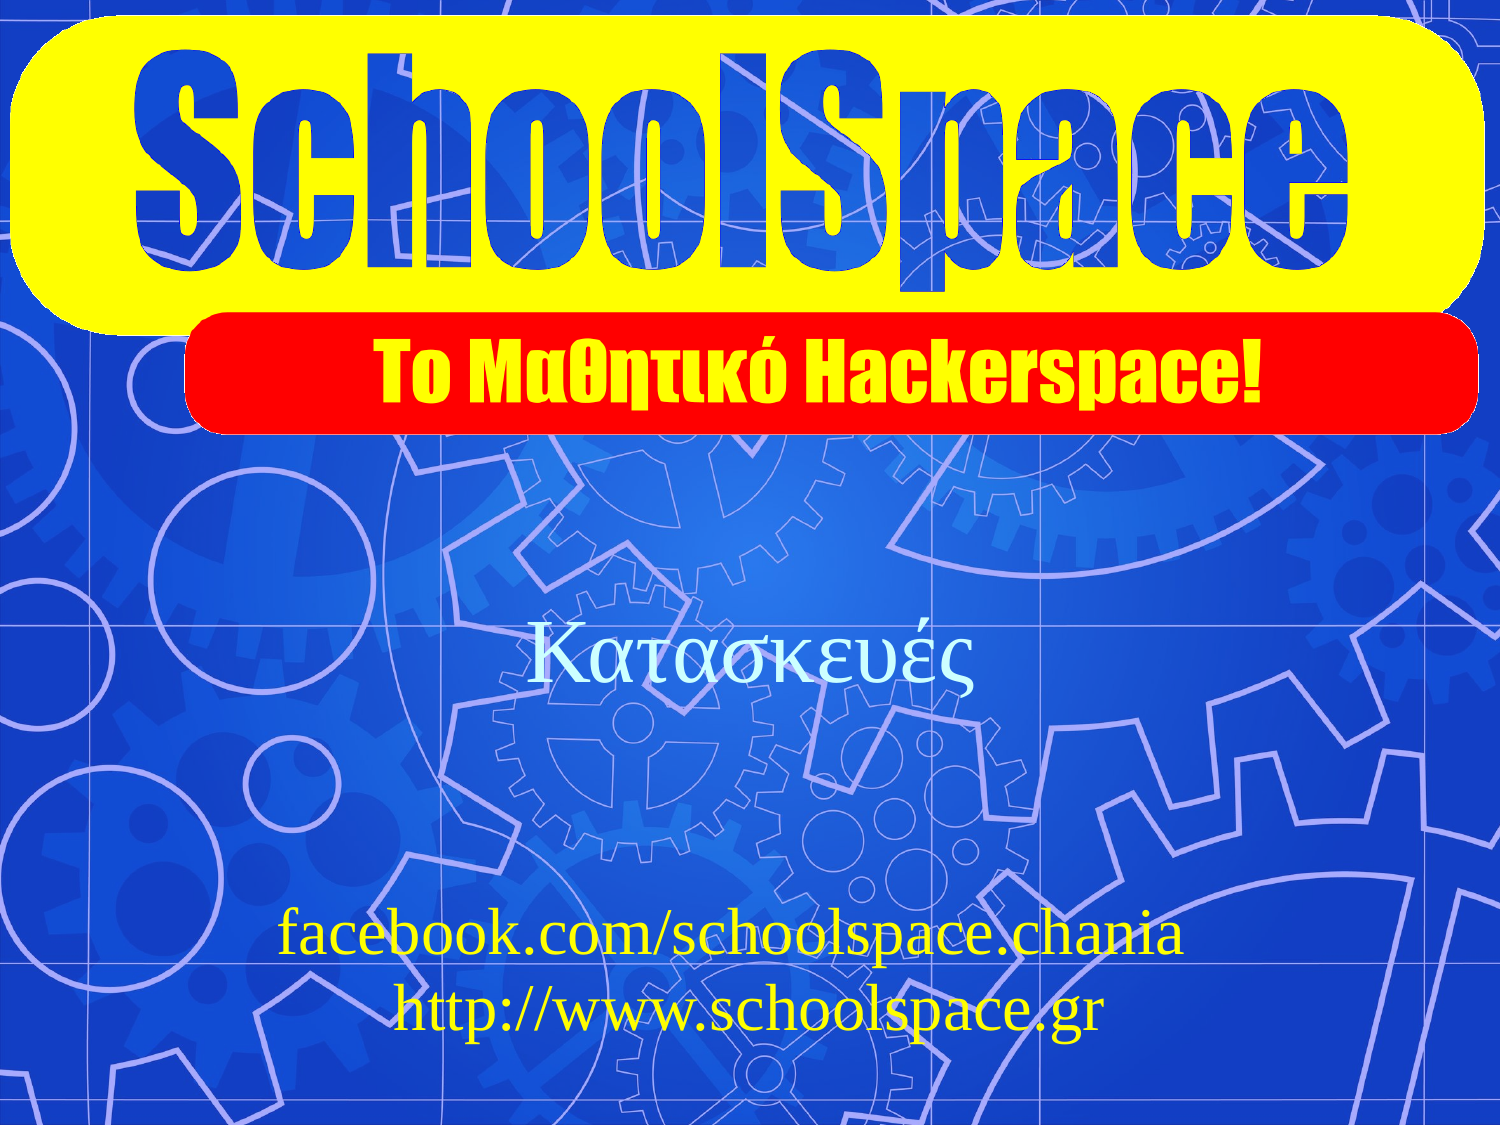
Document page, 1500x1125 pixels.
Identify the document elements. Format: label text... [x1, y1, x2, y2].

title facebook.com/schoolspace.chania [47, 808, 1417, 1049]
title Κατασκευές [47, 483, 1453, 808]
title http://www.schoolspace.gr [65, 928, 1435, 1080]
picture [0, 0, 1500, 1125]
